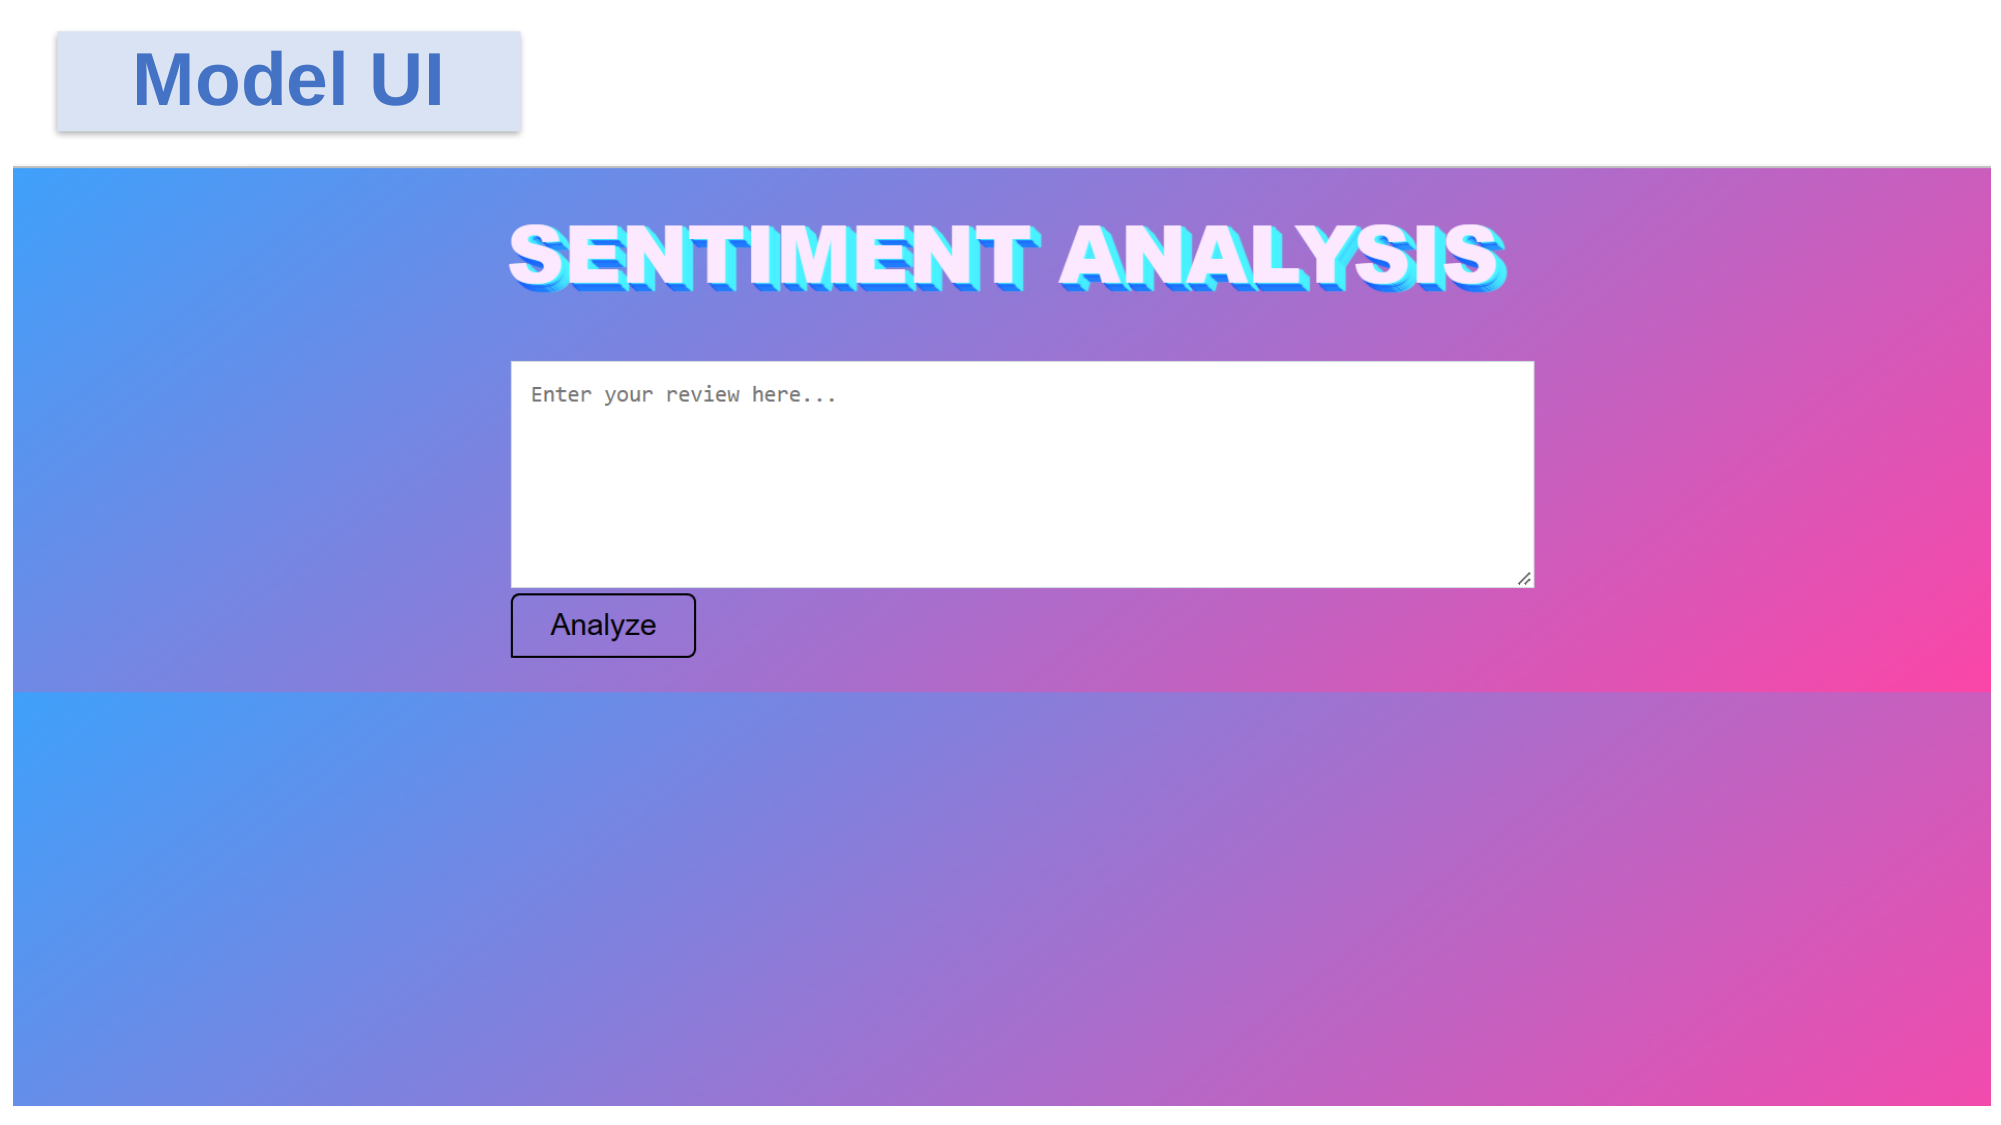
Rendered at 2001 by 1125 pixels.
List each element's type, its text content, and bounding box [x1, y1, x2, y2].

title Model UI [57, 31, 521, 132]
picture [13, 164, 1991, 1106]
